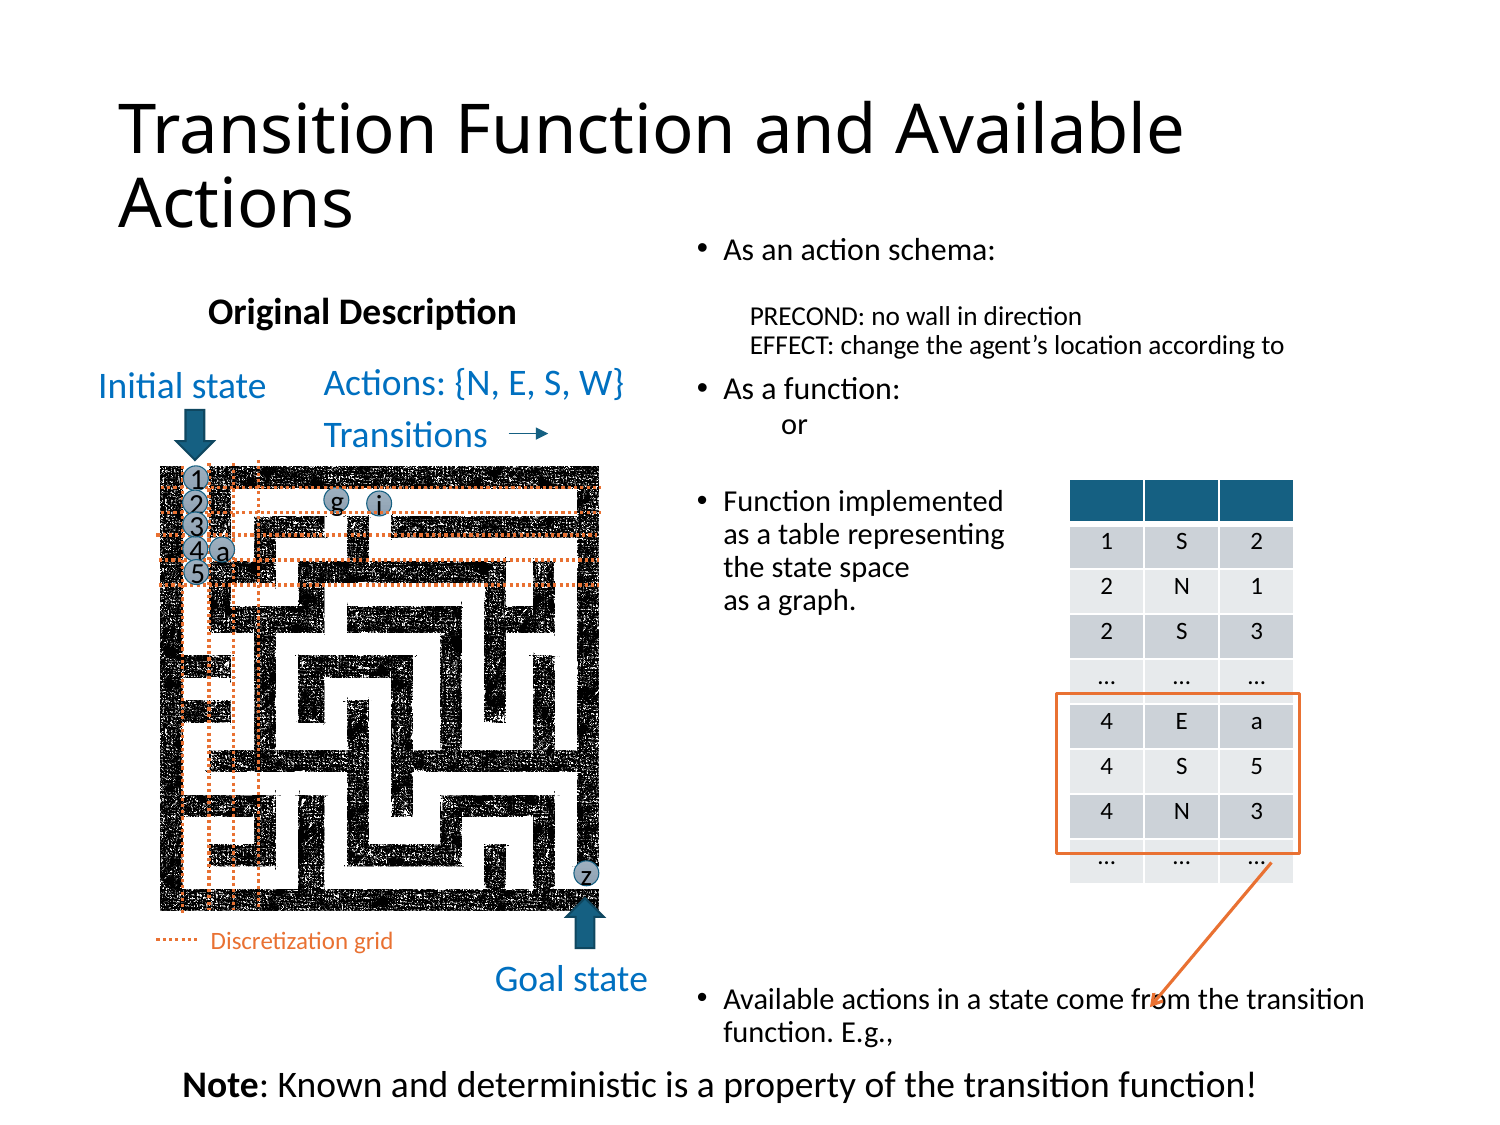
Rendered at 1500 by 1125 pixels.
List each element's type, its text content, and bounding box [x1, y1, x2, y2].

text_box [60, 280, 713, 1008]
title Transition Function and Available Actions [103, 59, 1397, 278]
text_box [1056, 693, 1300, 1008]
text_box Note: Known and deterministic is a property of the transition function! [73, 1052, 1368, 1112]
